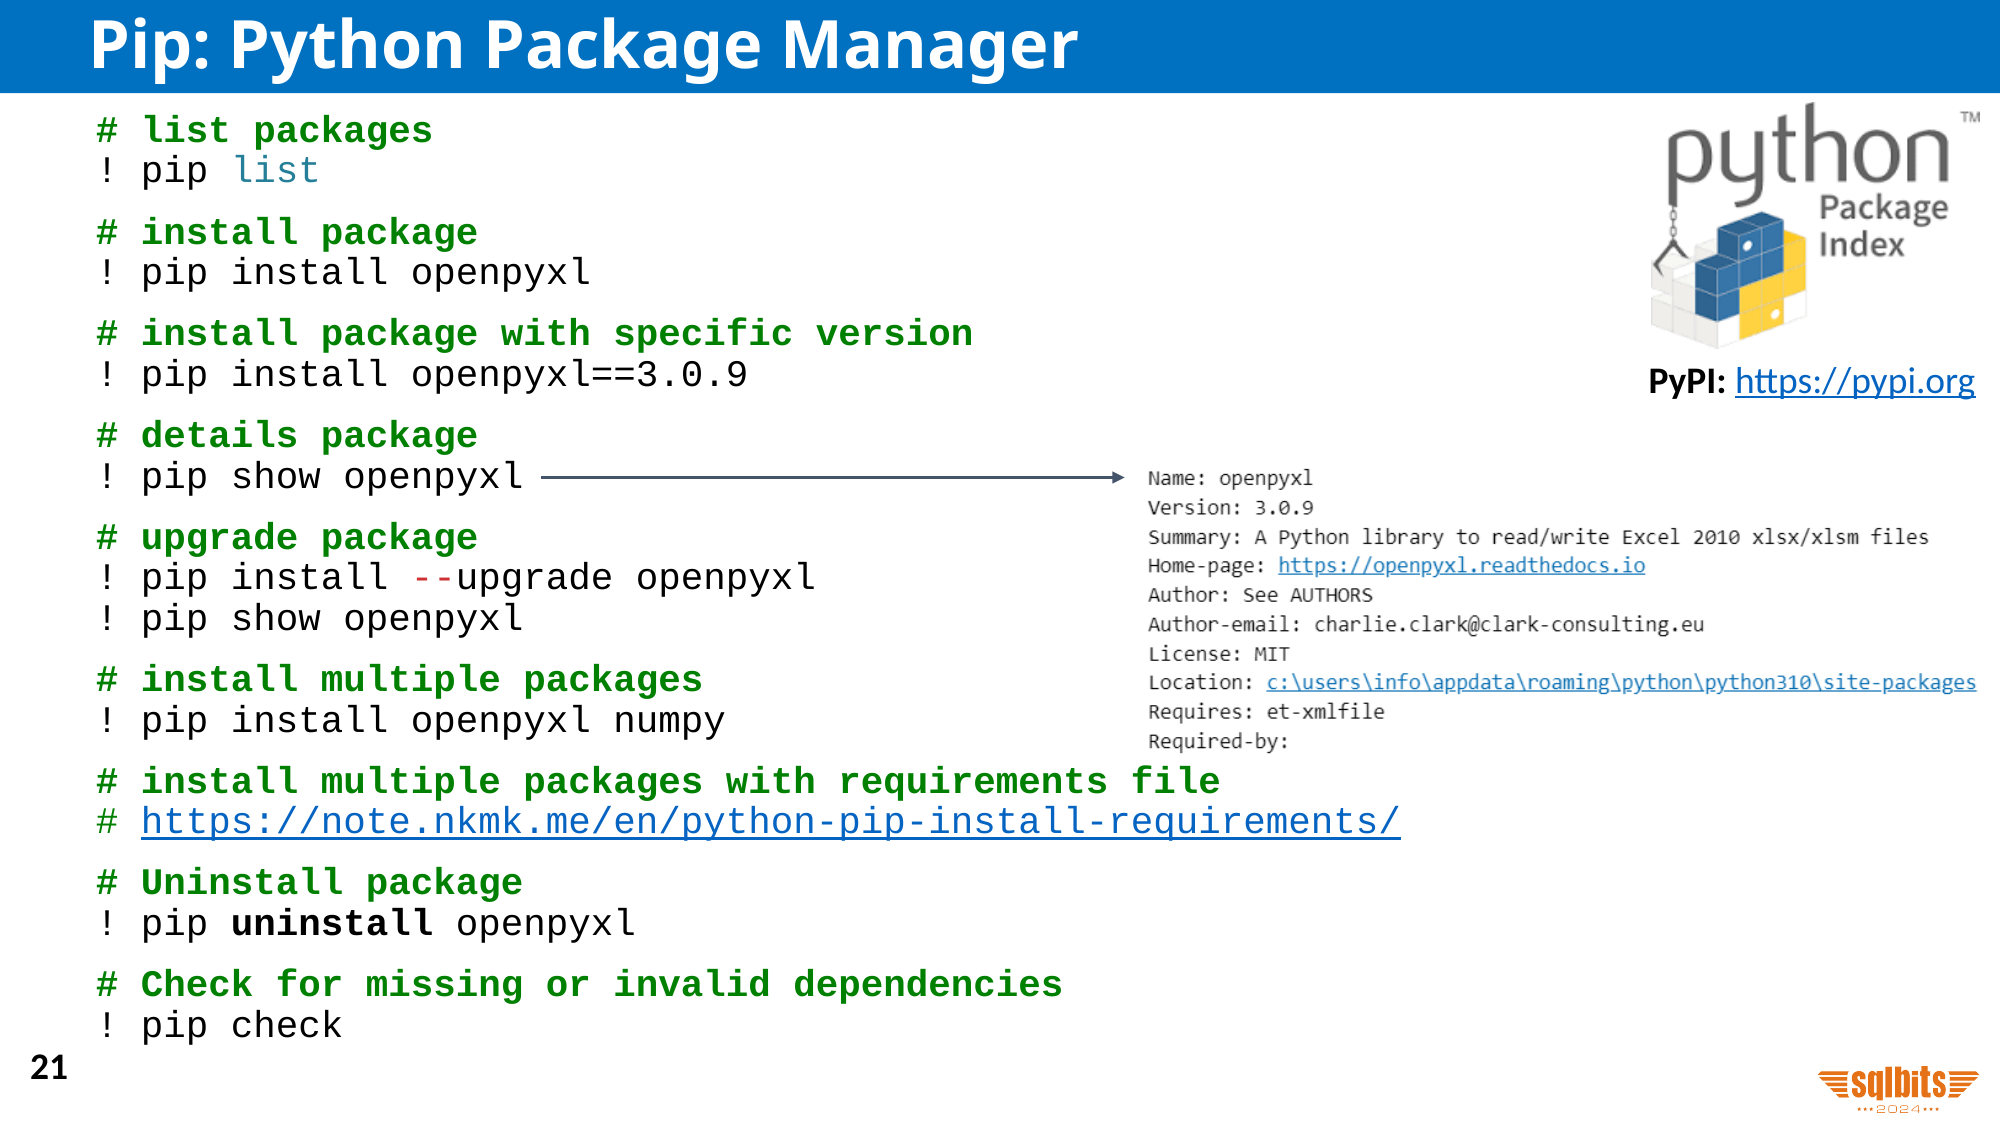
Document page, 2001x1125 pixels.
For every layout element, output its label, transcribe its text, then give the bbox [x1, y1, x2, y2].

slide_number 21 [15, 1034, 466, 1095]
picture [1651, 102, 1980, 349]
list # list packages ! pip list # install package ! pip install openpyxl # install package with specific version ! pip install openpyxl==3.0.9 # details package ! pip show openpyxl # upgrade package ! pip install --upgrade openpyxl ! pip show openpyxl # install multiple packages ! pip install openpyxl numpy # install multiple packages with requirements file # https://note.nkmk.me/en/python-pip-install-requirements/ # Uninstall package ! pip uninstall openpyxl # Check for missing or invalid dependencies ! pip check [80, 102, 1980, 1125]
text_box PyPI: https://pypi.org [1633, 348, 2000, 454]
picture [1131, 458, 2000, 768]
title Pip: Python Package Manager [0, 0, 2000, 94]
